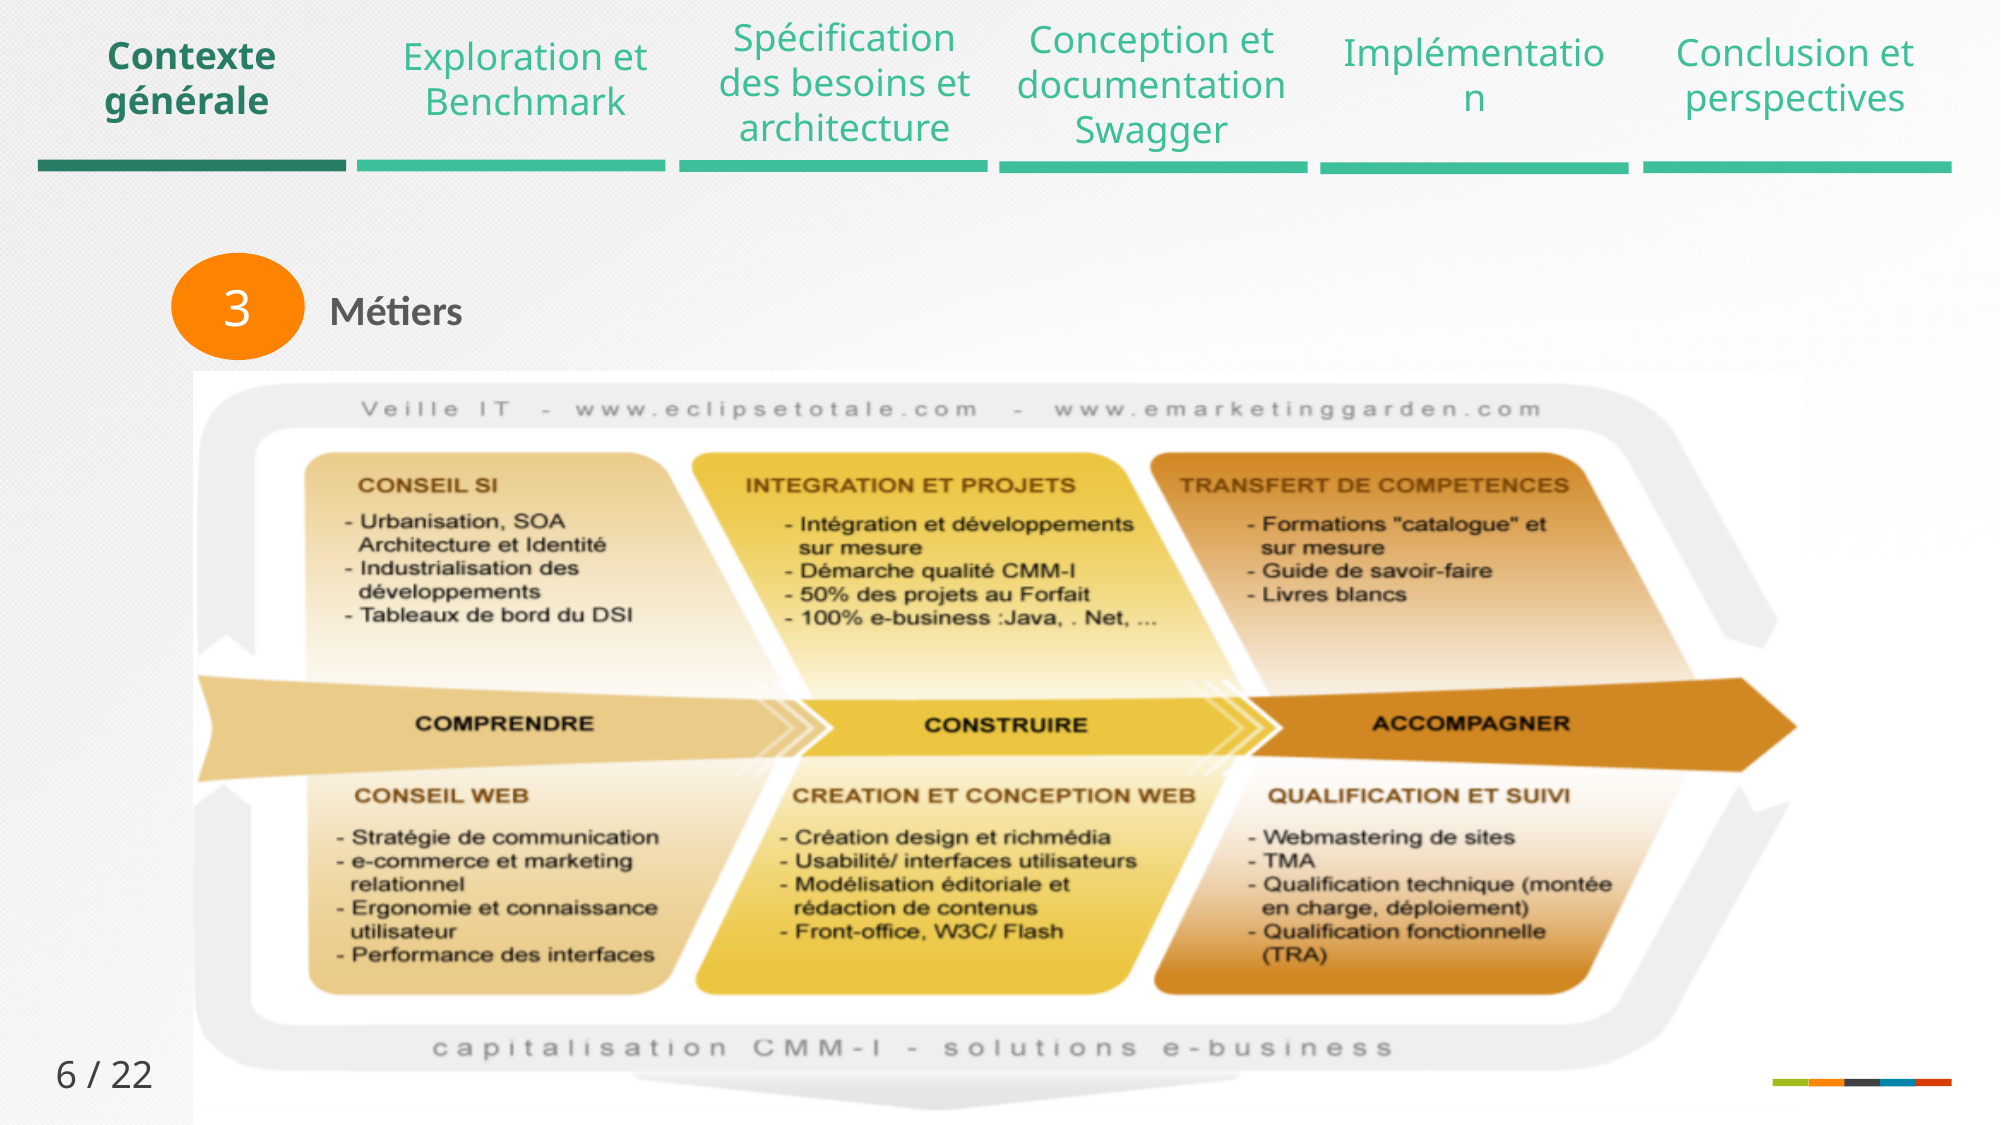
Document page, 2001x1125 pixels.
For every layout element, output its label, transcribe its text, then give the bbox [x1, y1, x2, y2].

picture [0, 0, 2001, 1125]
text_box [1642, 160, 1953, 174]
text_box [356, 159, 667, 172]
text_box [1843, 1078, 1879, 1087]
text_box Exploration et Benchmark [371, 25, 680, 130]
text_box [171, 252, 960, 361]
text_box Implémentation [1320, 21, 1629, 127]
text_box [1809, 1078, 1843, 1087]
text_box 6 / 22 [37, 1036, 172, 1112]
text_box [1915, 1078, 1953, 1087]
text_box [37, 159, 347, 172]
text_box [678, 159, 989, 173]
text_box Conclusion et perspectives [1641, 21, 1950, 127]
text_box Contexte générale [37, 24, 347, 130]
text_box [998, 160, 1309, 174]
text_box Spécification des besoins et architecture [690, 6, 999, 157]
text_box [1879, 1078, 1915, 1087]
text_box [1319, 161, 1630, 175]
text_box Conception et documentation Swagger [997, 8, 1306, 159]
